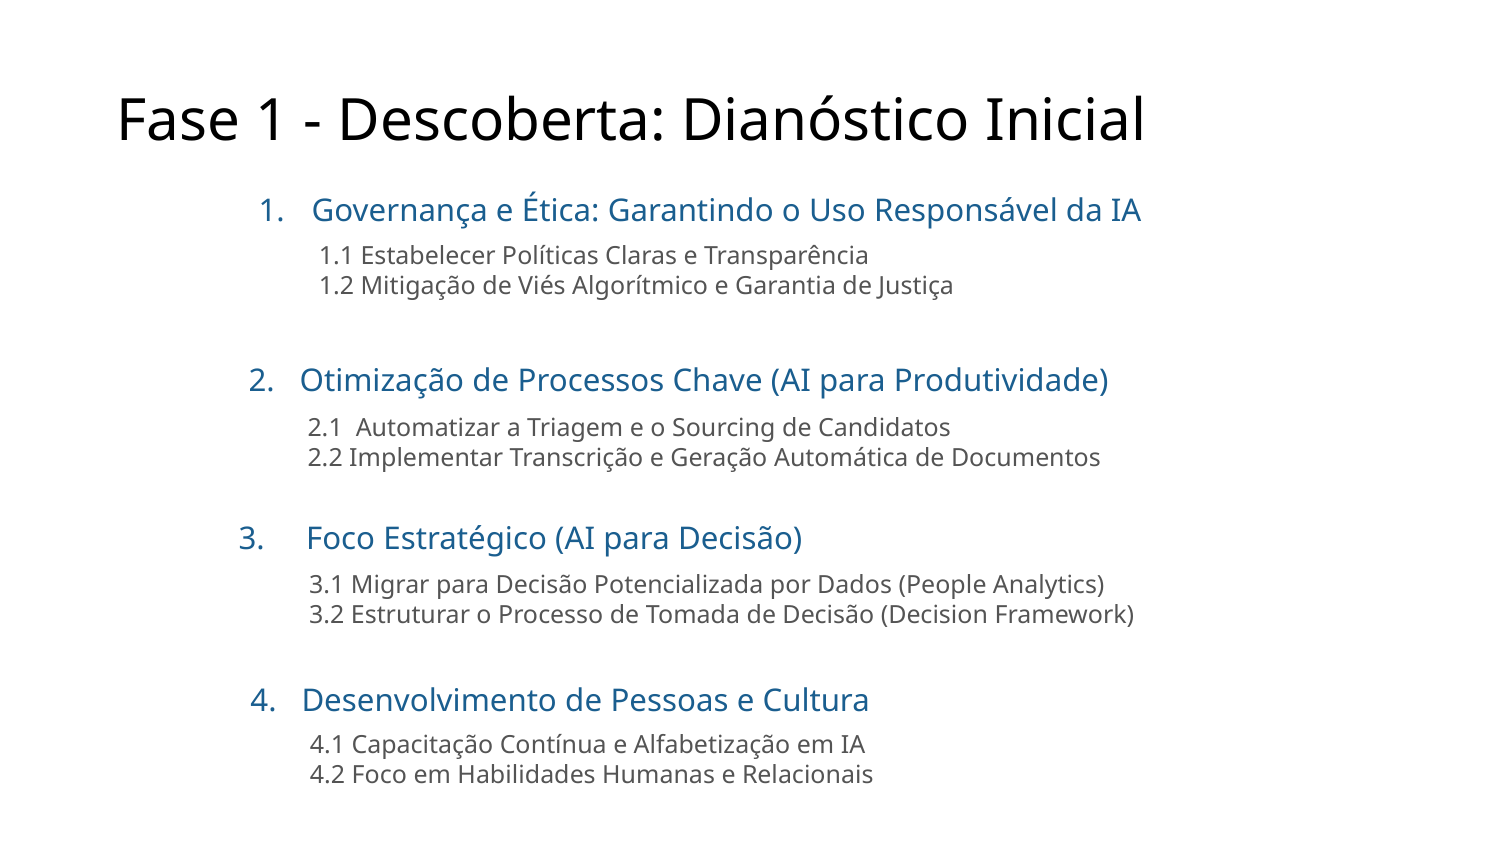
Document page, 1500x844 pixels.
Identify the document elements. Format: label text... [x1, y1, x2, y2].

subtitle 4.1 Capacitação Contínua e Alfabetização em IA 4.2 Foco em Habilidades Humanas e Relacionais [294, 714, 1211, 819]
subtitle 3.1 Migrar para Decisão Potencializada por Dados (People Analytics) 3.2 Estruturar o Processo de Tomada de Decisão (Decision Framework) [294, 553, 1276, 658]
title Governança e Ética: Garantindo o Uso Responsável da IA [221, 174, 1290, 270]
subtitle 1.1 Estabelecer Políticas Claras e Transparência 1.2 Mitigação de Viés Algorítmico e Garantia de Justiça [304, 224, 1286, 329]
title 3. Foco Estratégico (AI para Decisão) [223, 503, 1292, 599]
title 4. Desenvolvimento de Pessoas e Cultura [235, 665, 1303, 760]
title Fase 1 - Descoberta: Dianóstico Inicial [101, 67, 1311, 163]
subtitle 2.1 Automatizar a Triagem e o Sourcing de Candidatos 2.2 Implementar Transcrição e Geração Automática de Documentos [292, 396, 1348, 501]
title 2. Otimização de Processos Chave (AI para Produtividade) [233, 345, 1302, 440]
